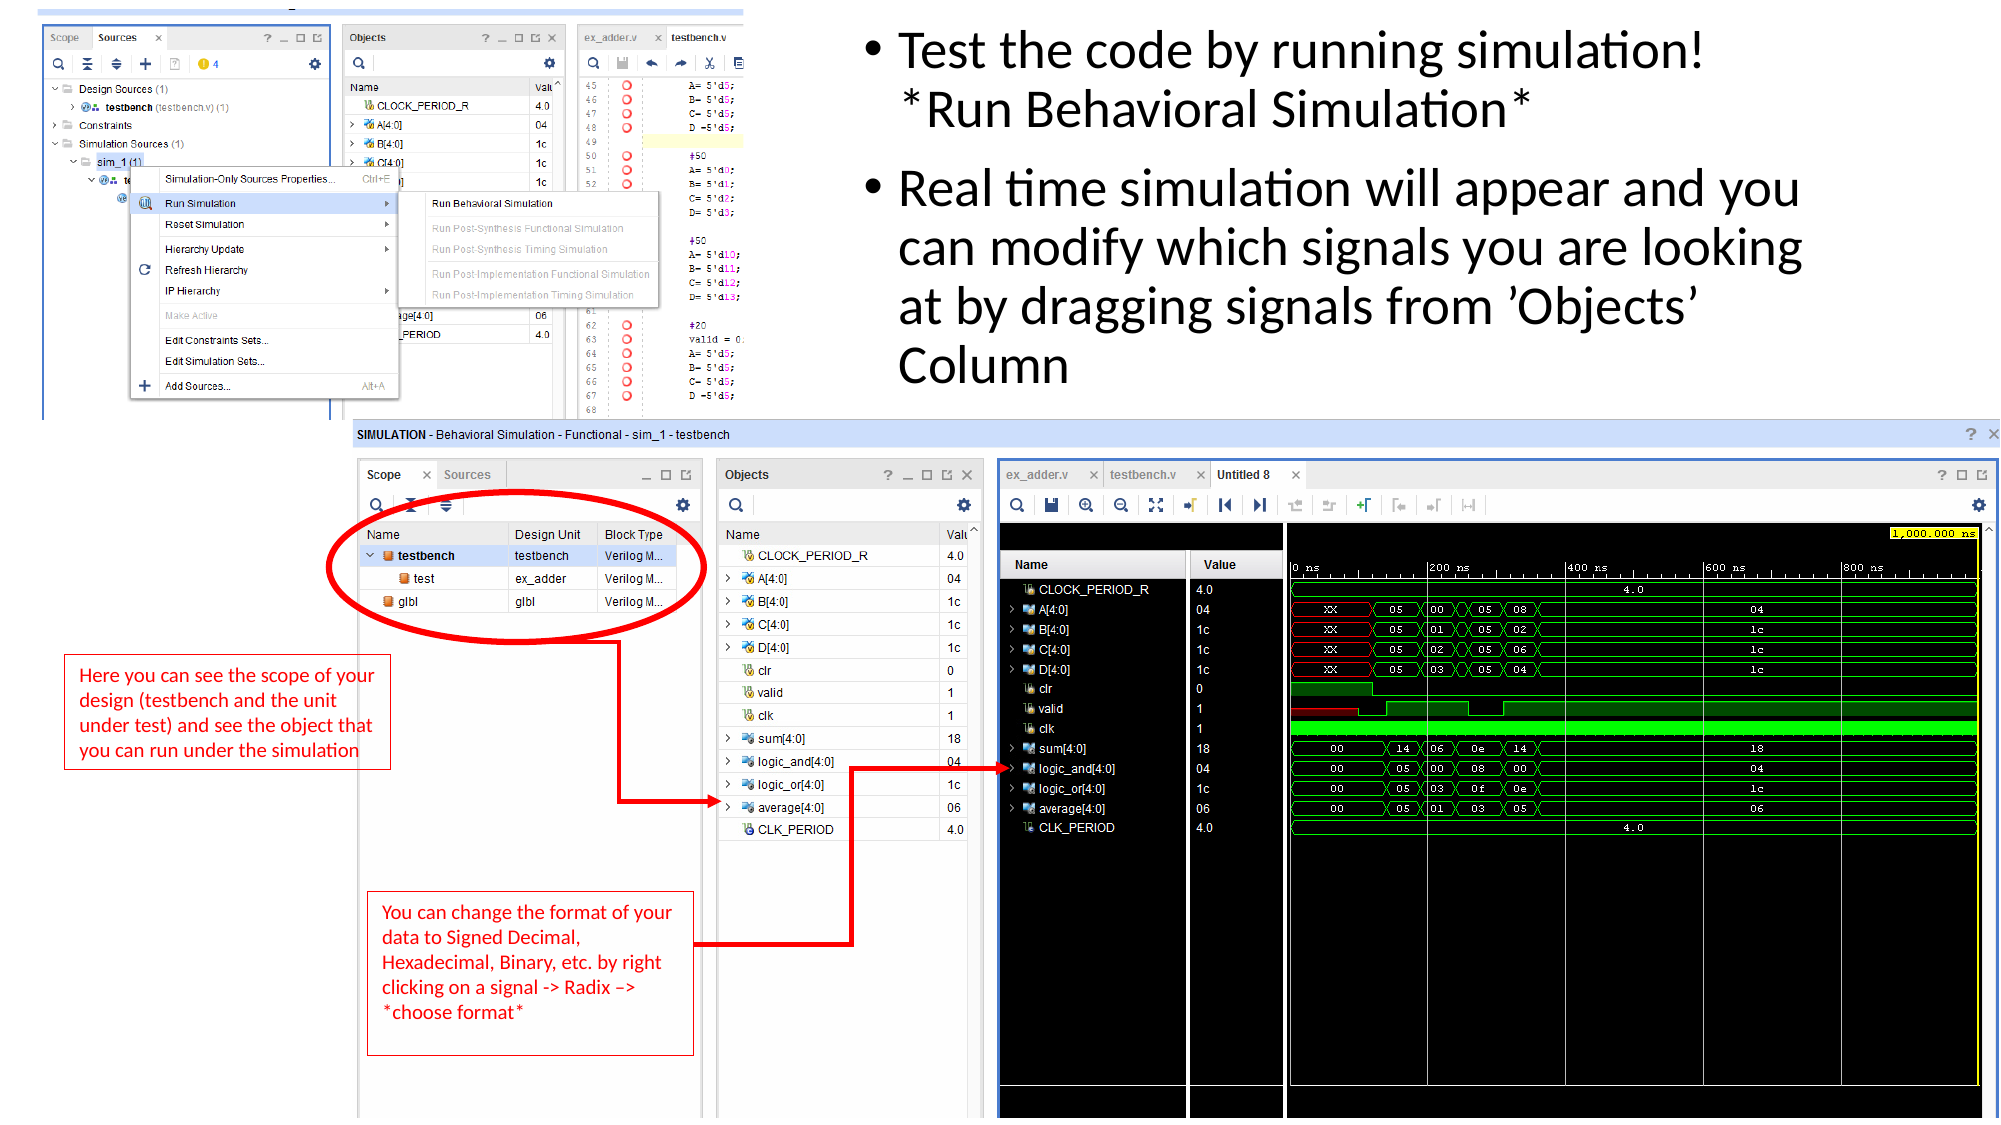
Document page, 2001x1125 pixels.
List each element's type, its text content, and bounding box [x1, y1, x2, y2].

text_box [327, 529, 352, 605]
text_box Here you can see the scope of your design (testbench and the unit under test) and see the object that you can run under the simulation [64, 654, 352, 770]
picture [37, 9, 2000, 1118]
list Test the code by running simulation! *Run Behavioral Simulation* Real time simulation will appear and you can modify which signals you are looking at by dragging signals from ’Objects’ Column [848, 14, 1841, 407]
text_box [692, 768, 1010, 945]
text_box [516, 642, 722, 802]
